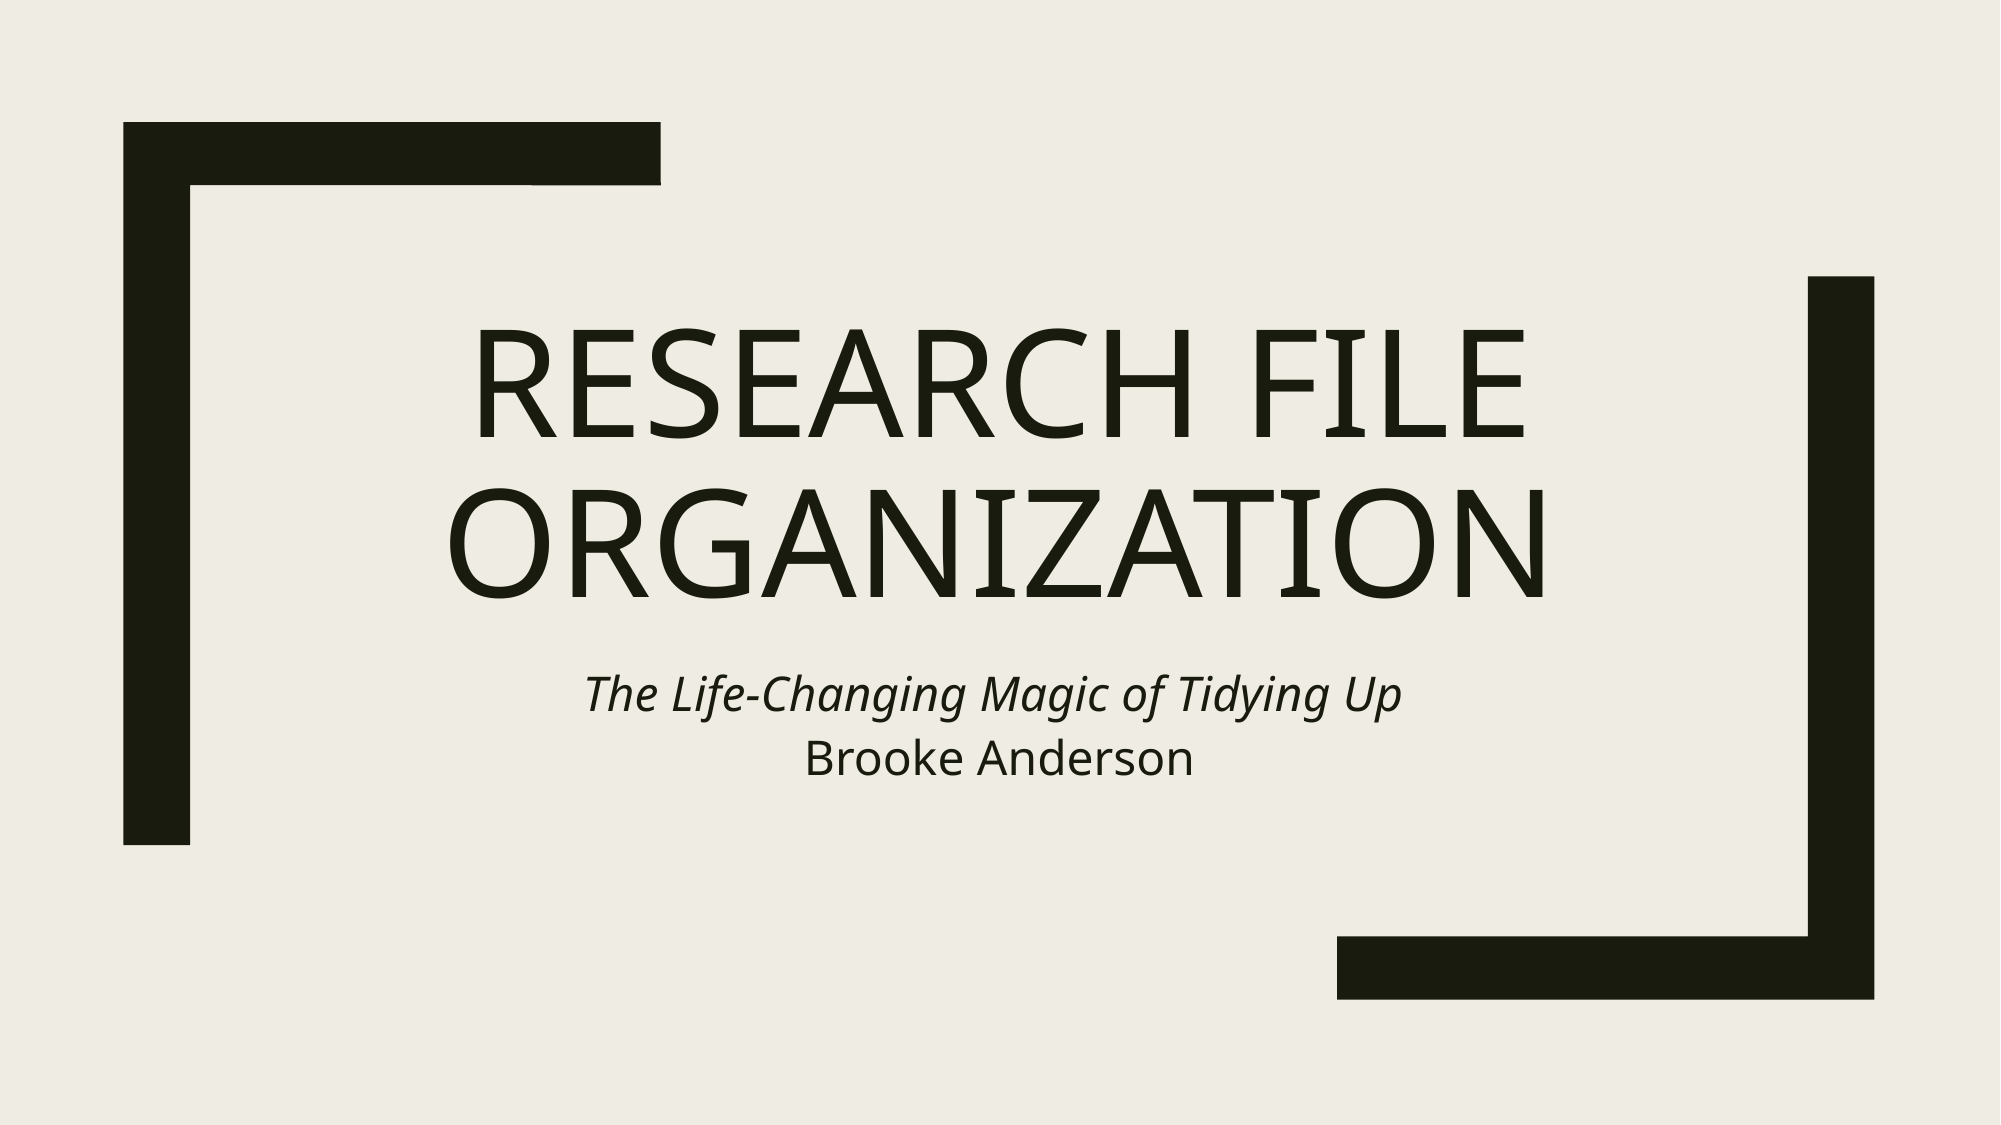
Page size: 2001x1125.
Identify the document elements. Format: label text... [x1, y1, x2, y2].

title research file Organization [314, 293, 1686, 638]
subtitle The Life-Changing Magic of Tidying Up Brooke Anderson [439, 649, 1561, 828]
